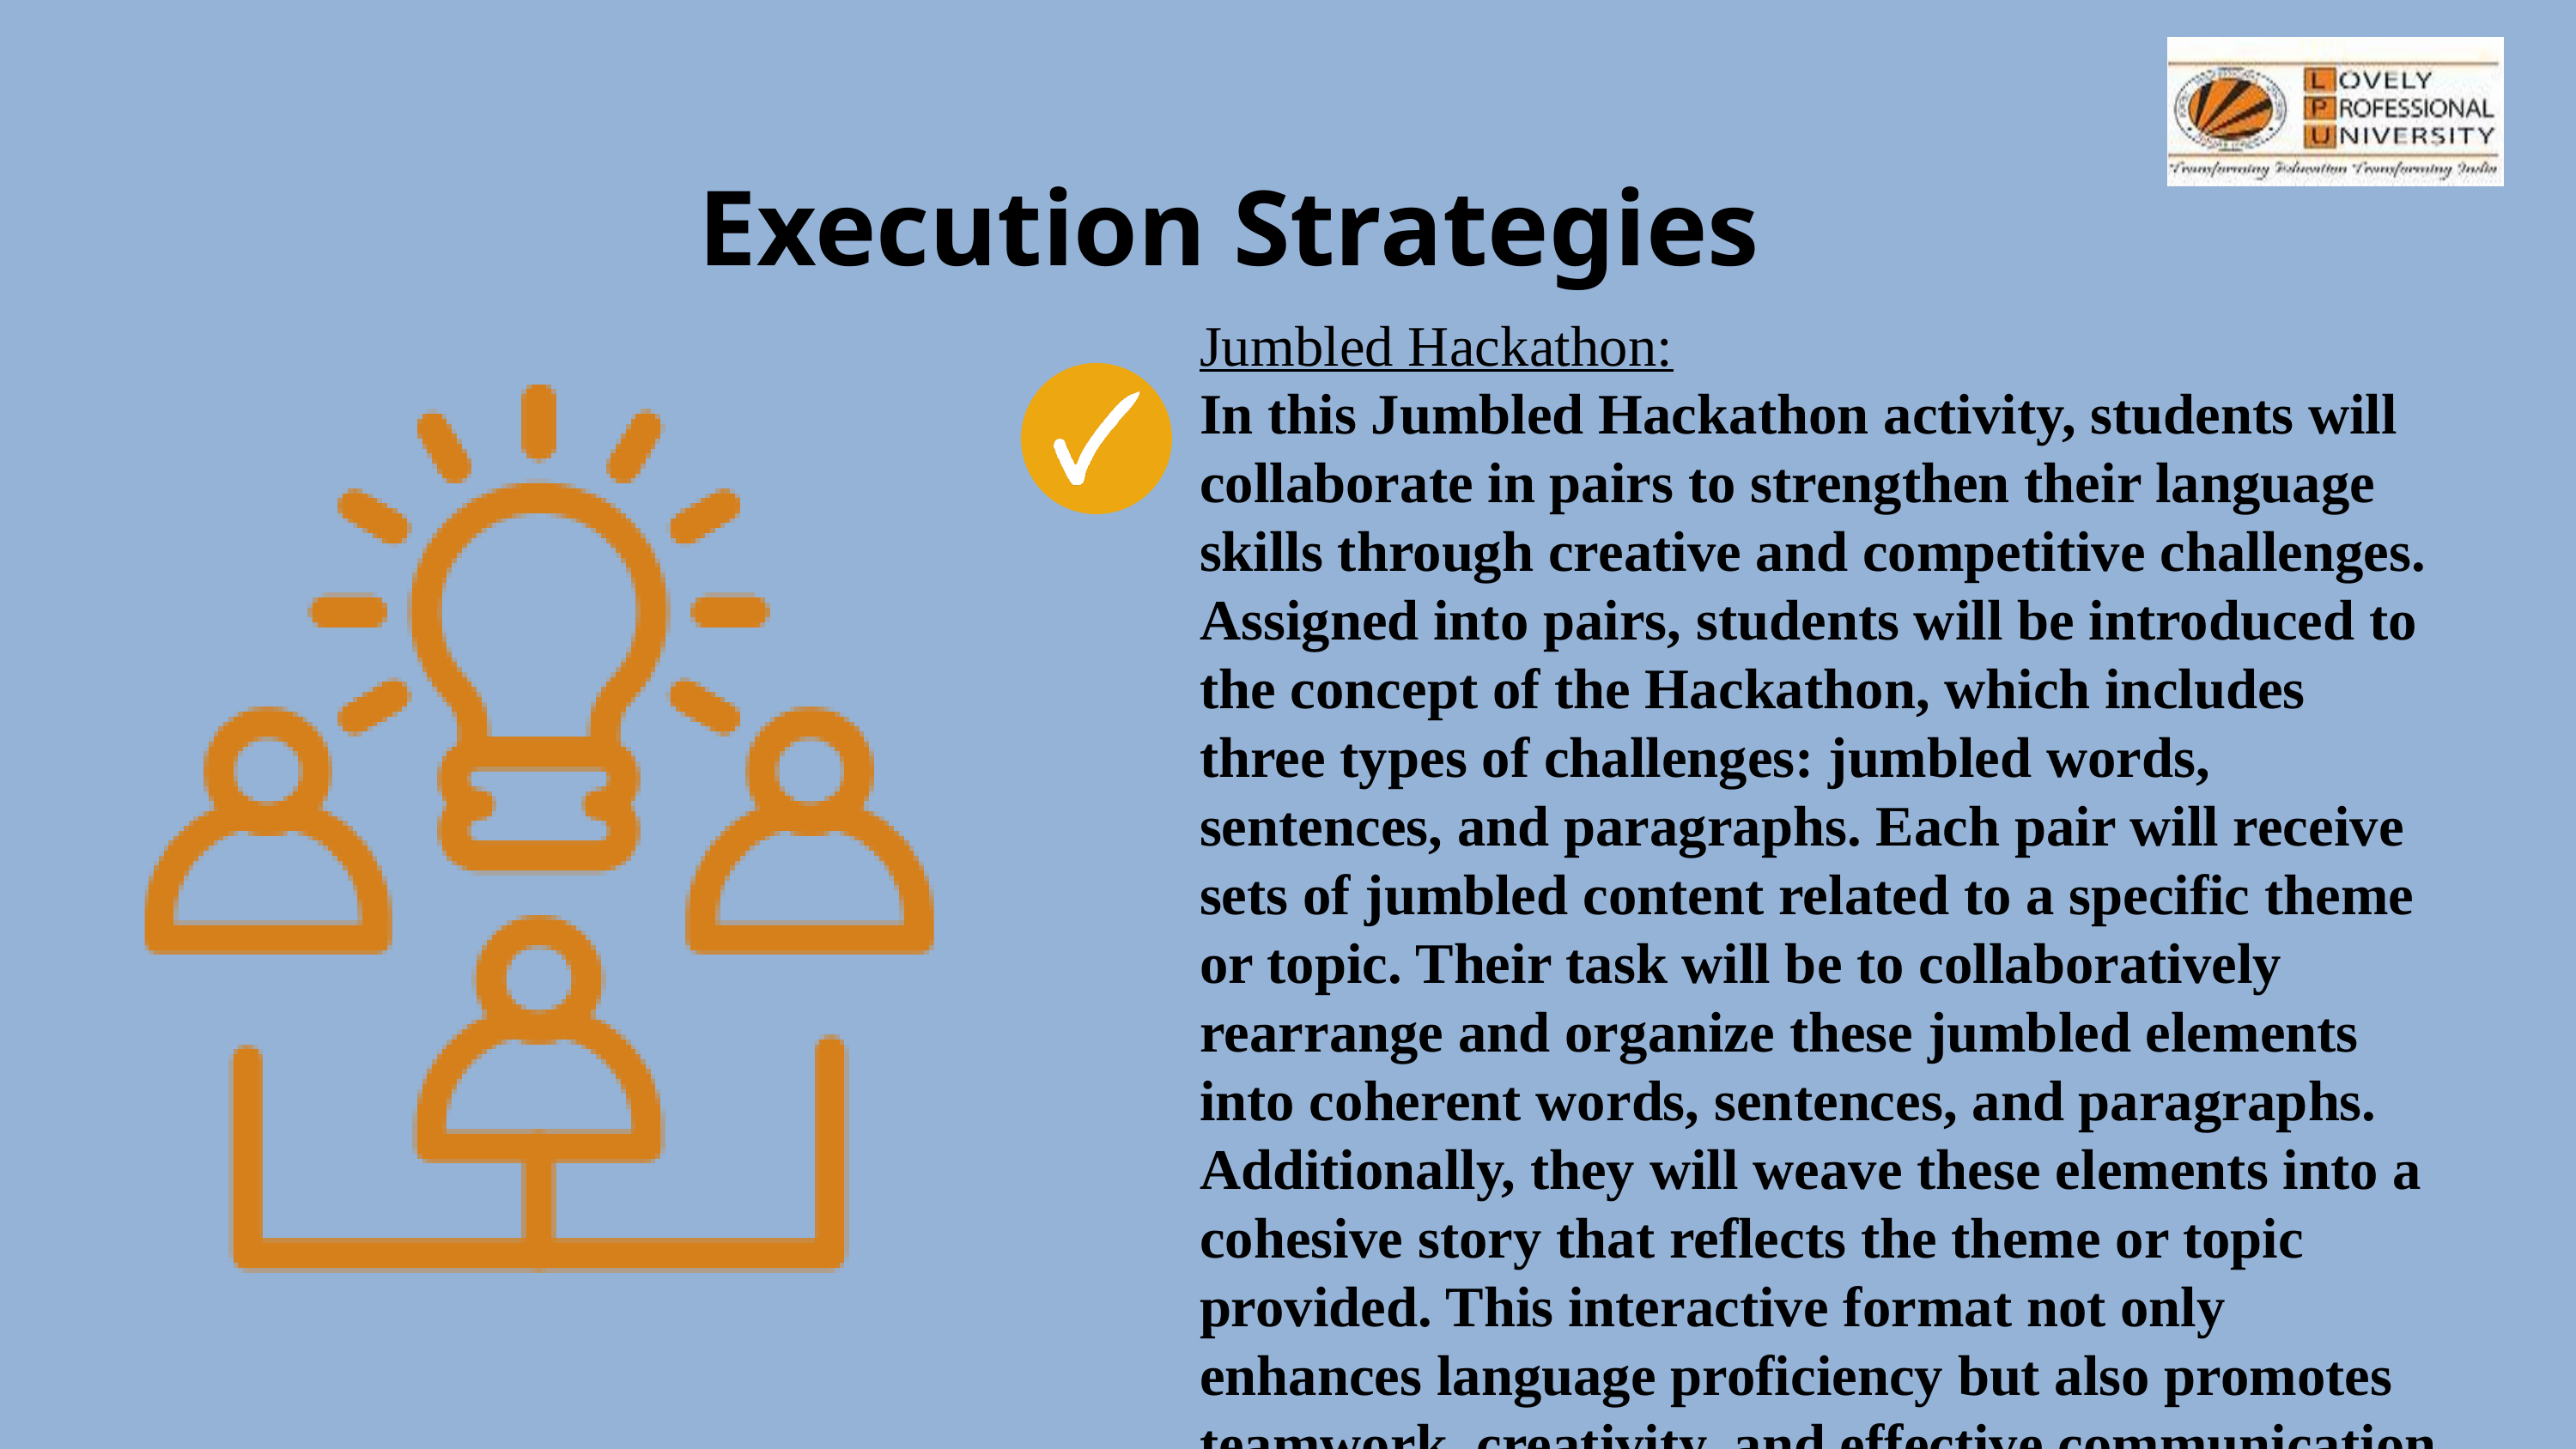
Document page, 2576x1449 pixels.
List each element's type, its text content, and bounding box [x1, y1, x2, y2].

text_box Execution Strategies [366, 136, 2092, 287]
picture [2167, 37, 2504, 186]
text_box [1020, 362, 1173, 515]
text_box Jumbled Hackathon: In this Jumbled Hackathon activity, students will collaborate in pairs to strengthen their language skills through creative and competitive challenges. Assigned into pairs, students will be introduced to the concept of the Hackathon, which includes three types of challenges: jumbled words, sentences, and paragraphs. Each pair will receive sets of jumbled content related to a specific theme or topic. Their task will be to collaboratively rearrange and organize these jumbled elements into coherent words, sentences, and paragraphs. Additionally, they will weave these elements into a cohesive story that reflects the theme or topic provided. This interactive format not only enhances language proficiency but also promotes teamwork, creativity, and effective communication skills in a dynamic and engaging learning environment. [1200, 308, 2442, 1449]
text_box [144, 385, 934, 1273]
